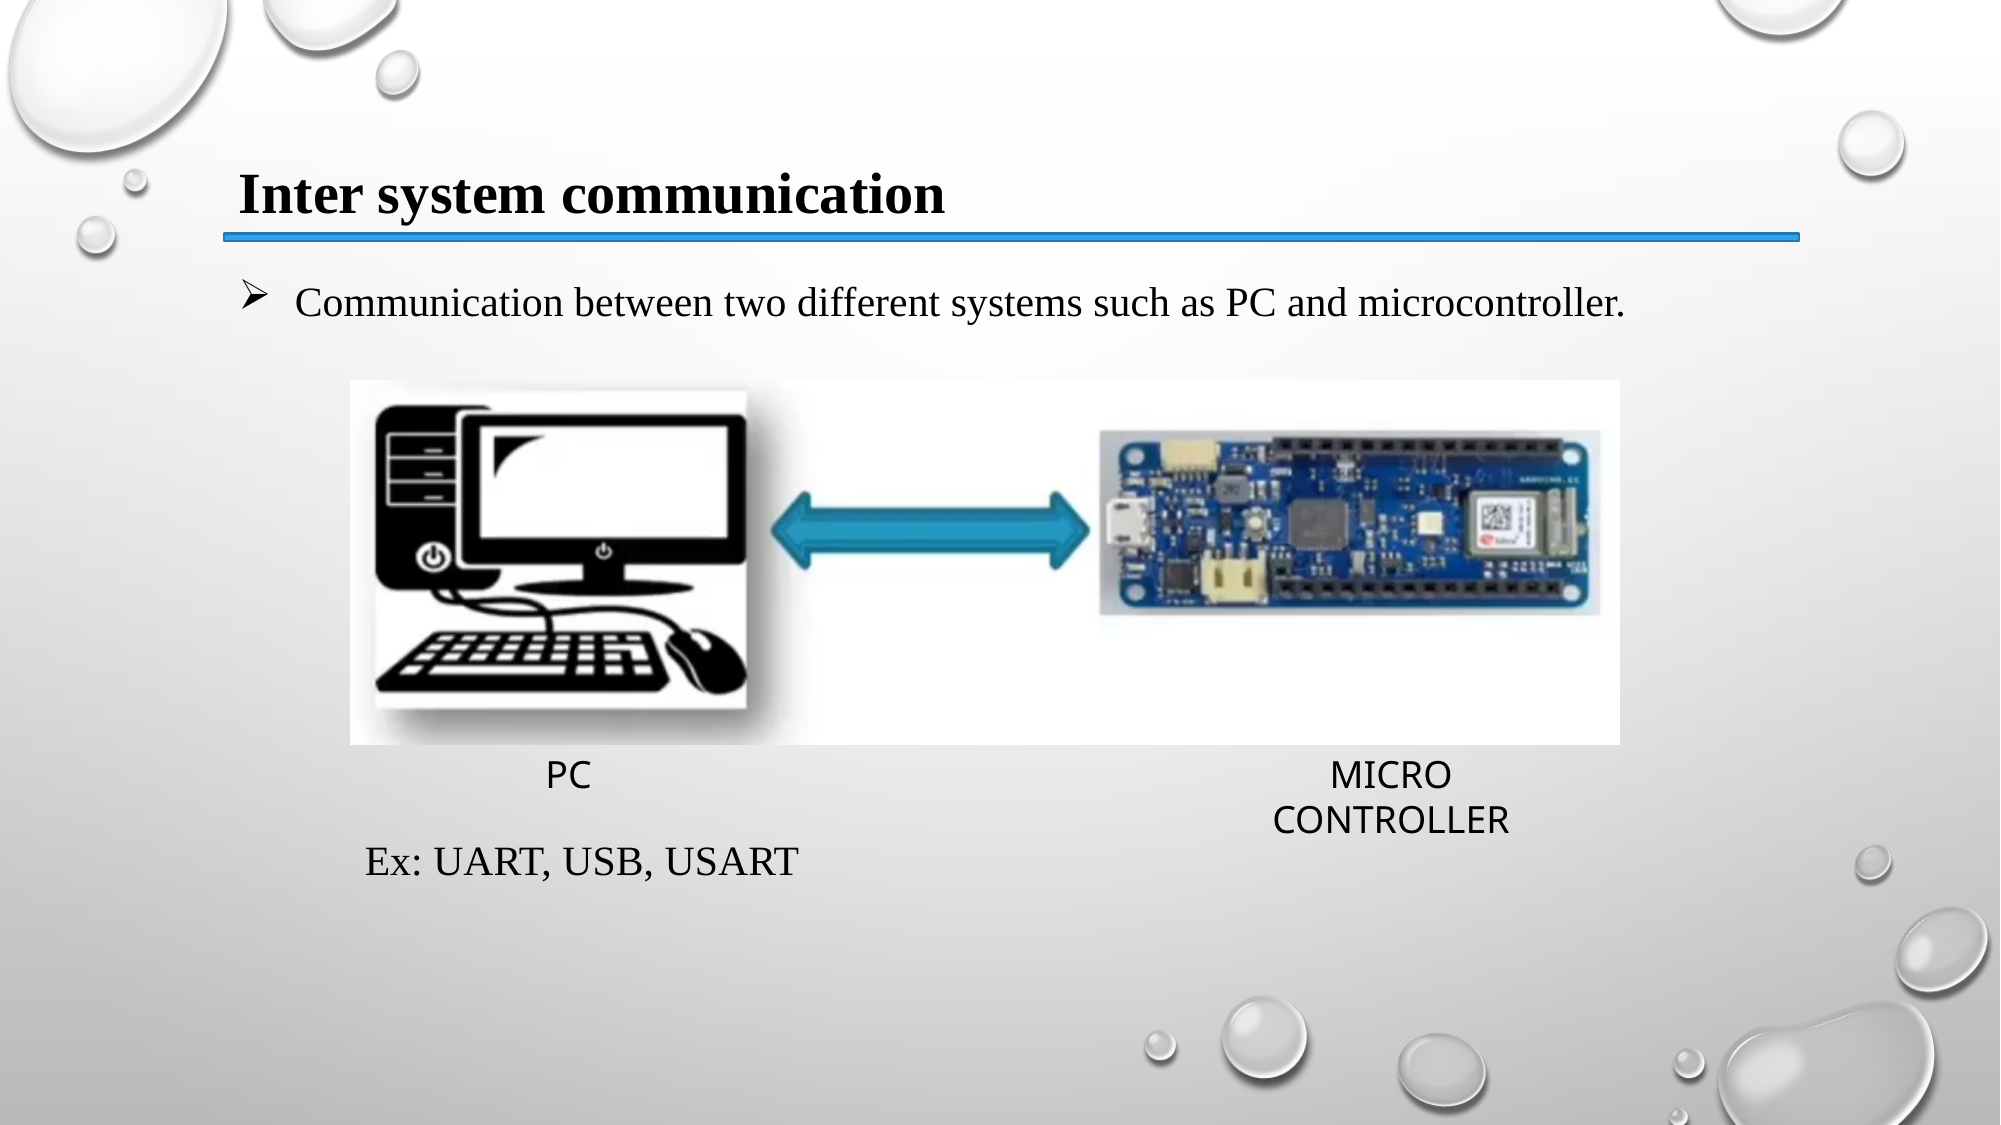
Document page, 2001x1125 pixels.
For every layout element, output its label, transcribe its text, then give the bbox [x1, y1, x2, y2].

text_box Ex: UART, USB, USART [349, 825, 881, 891]
text_box [223, 232, 1800, 242]
text_box PC [426, 754, 711, 804]
text_box Communication between two different systems such as PC and microcontroller. [223, 266, 1738, 332]
text_box MICRO CONTROLLER [1208, 754, 1574, 849]
picture [0, 0, 2000, 1125]
text_box Inter system communication [223, 147, 1126, 233]
